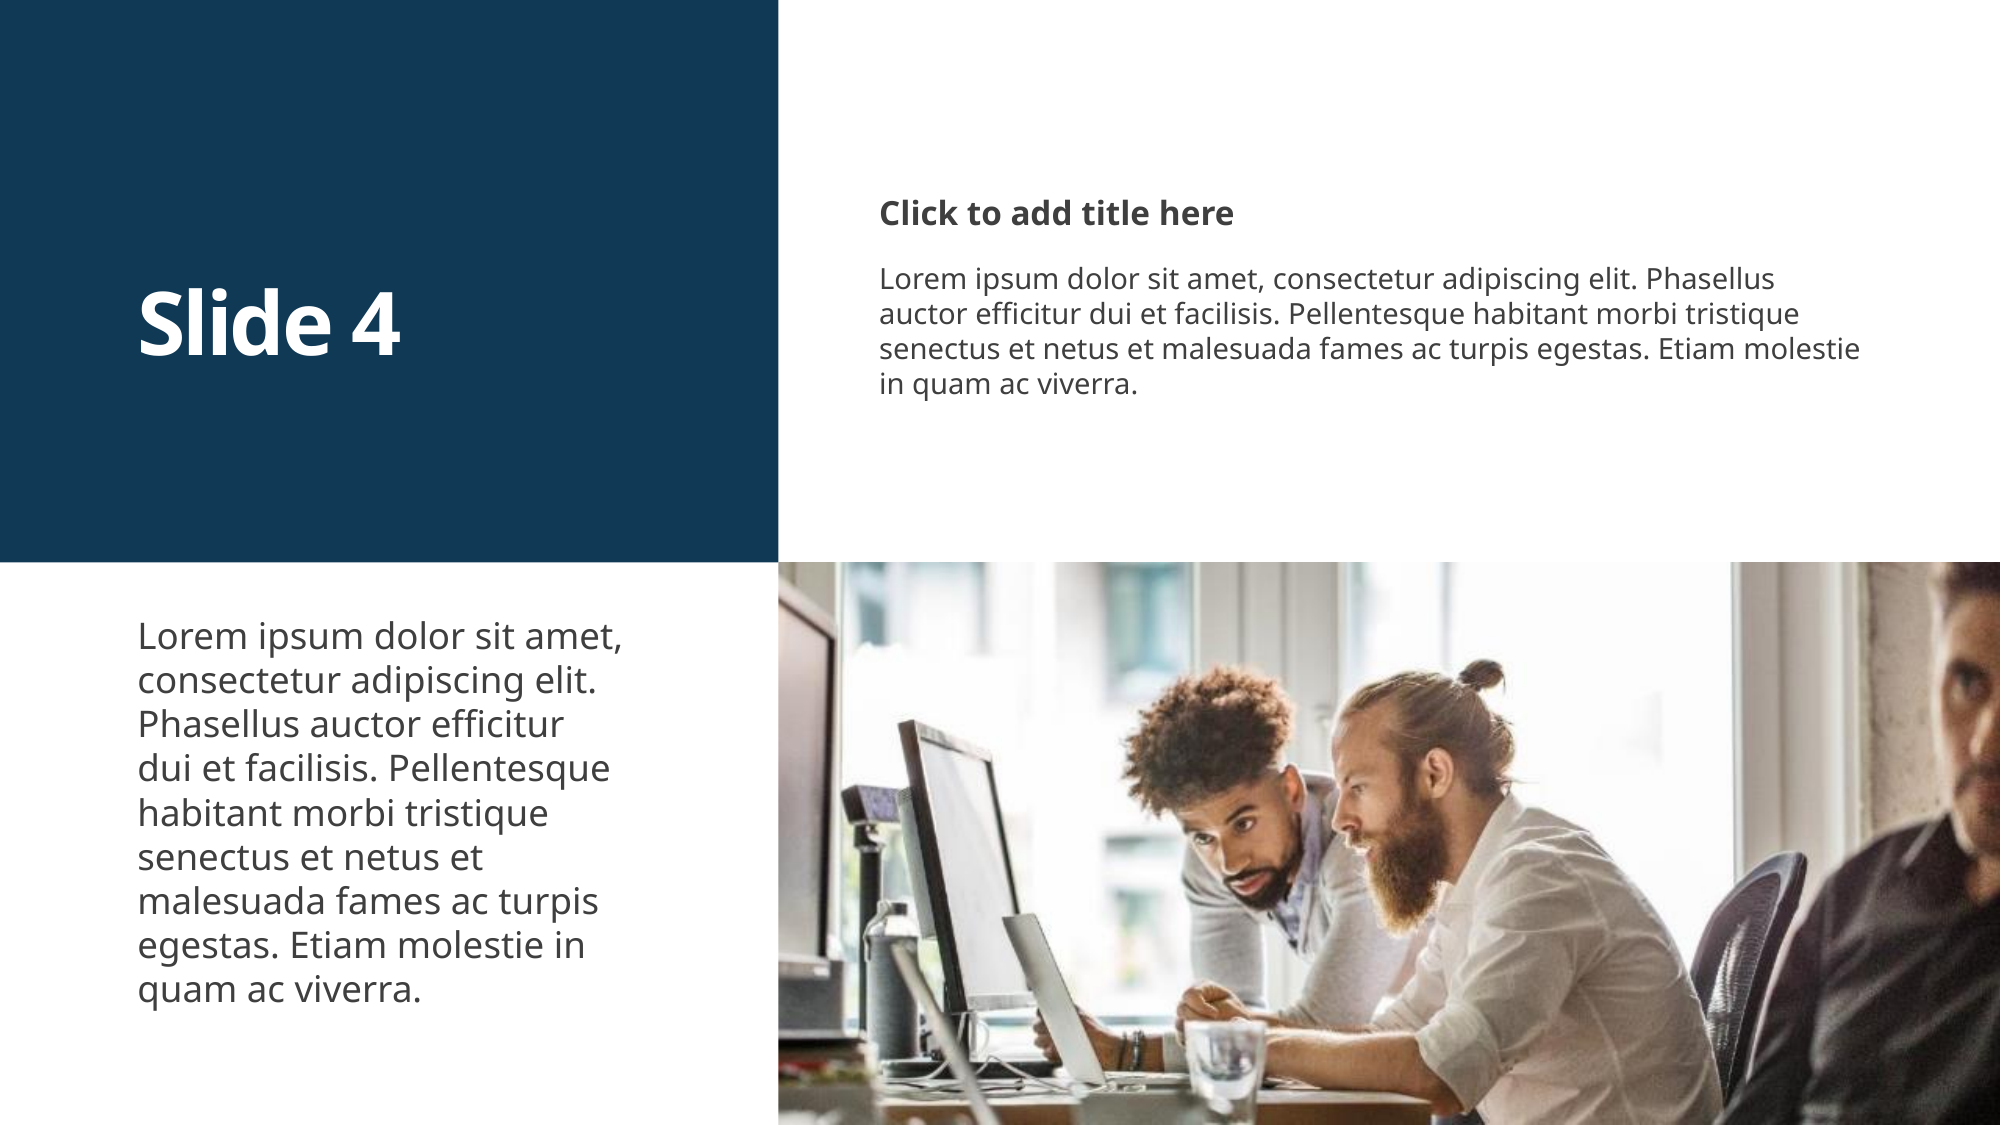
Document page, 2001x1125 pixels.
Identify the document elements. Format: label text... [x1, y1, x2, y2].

list Lorem ipsum dolor sit amet, consectetur adipiscing elit. Phasellus auctor efficitur dui et facilisis. Pellentesque habitant morbi tristique senectus et netus et malesuada fames ac turpis egestas. Etiam molestie in quam ac viverra. [879, 260, 1884, 490]
list Click to add title here [879, 196, 1884, 260]
title Slide 4 [137, 272, 644, 490]
picture [778, 562, 2000, 1125]
list Lorem ipsum dolor sit amet, consectetur adipiscing elit. Phasellus auctor efficitur dui et facilisis. Pellentesque habitant morbi tristique senectus et netus et malesuada fames ac turpis egestas. Etiam molestie in quam ac viverra. [137, 613, 644, 1050]
